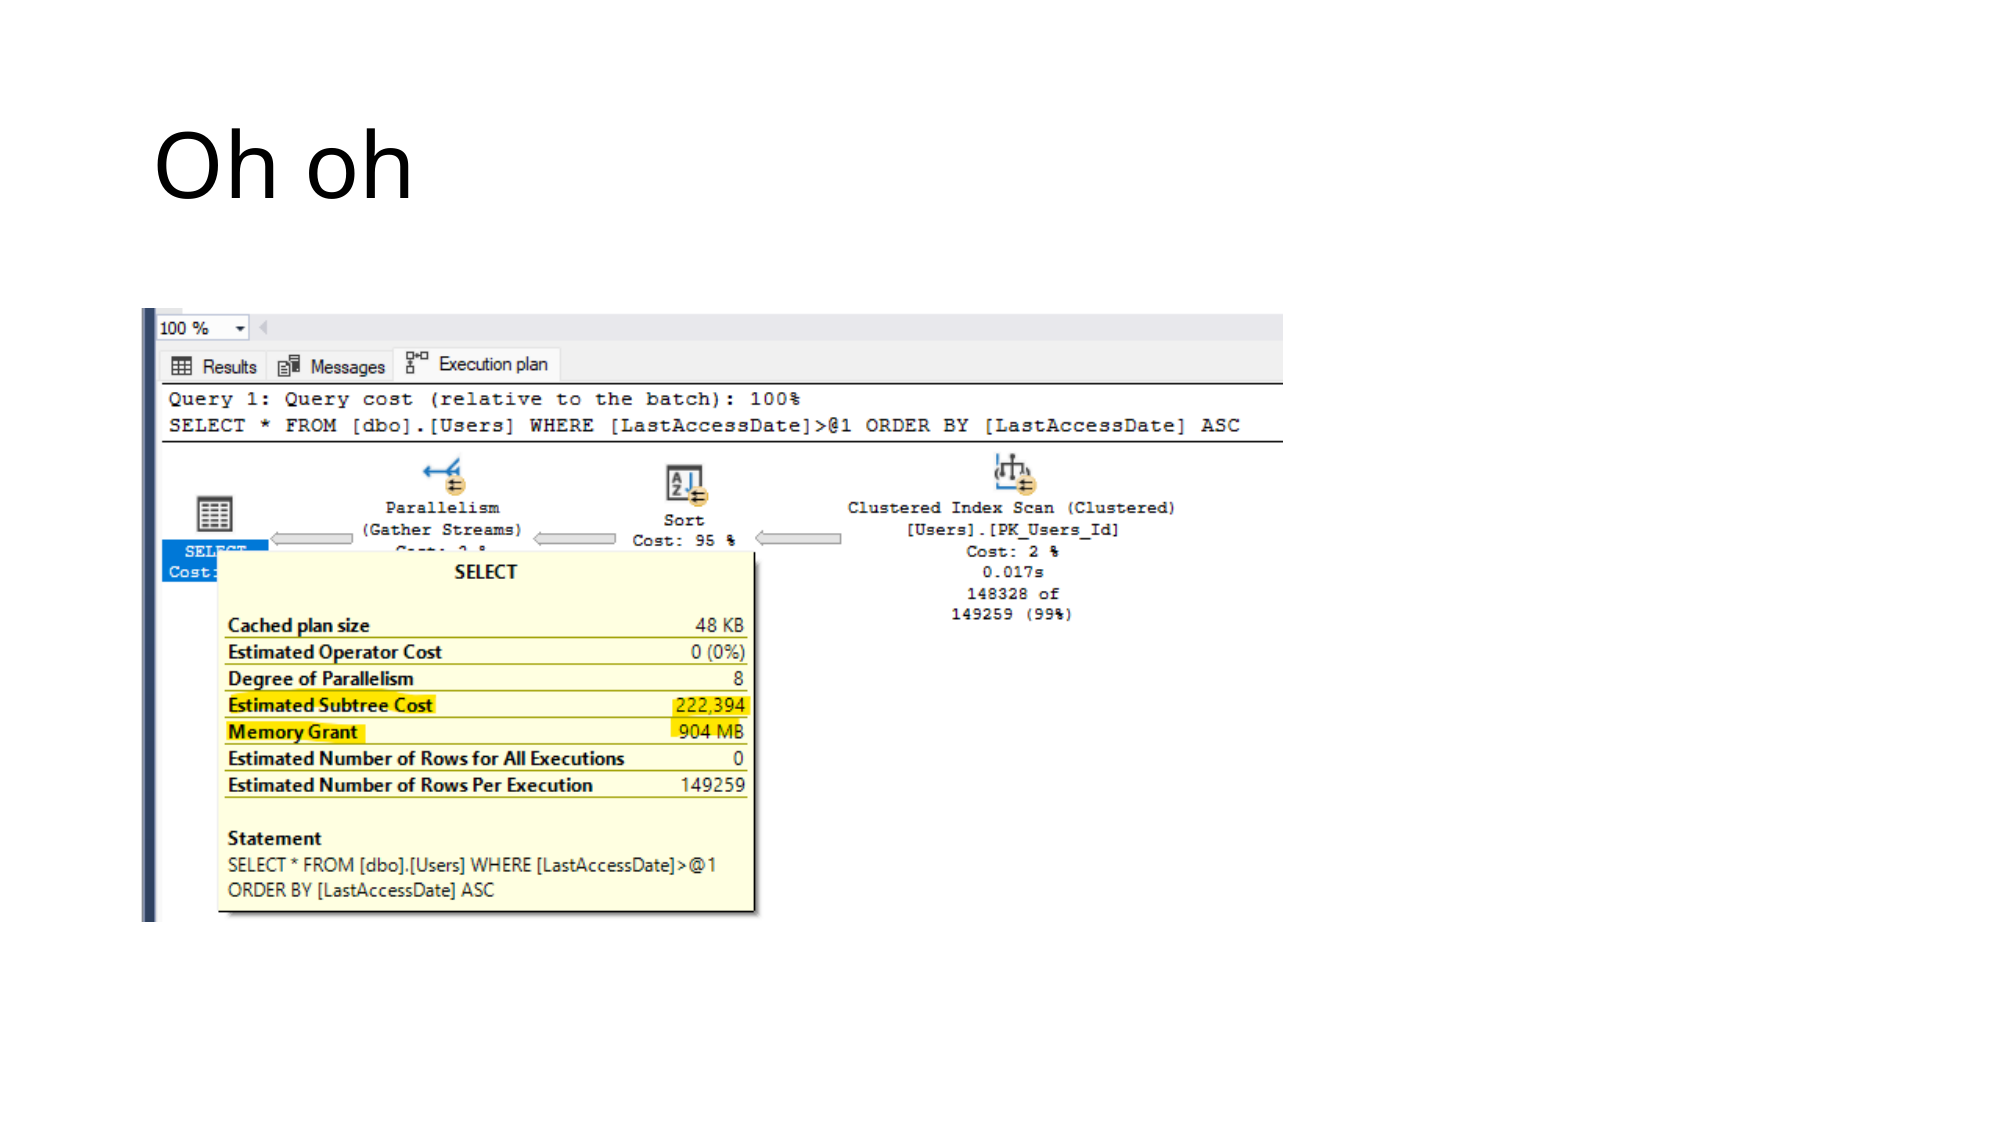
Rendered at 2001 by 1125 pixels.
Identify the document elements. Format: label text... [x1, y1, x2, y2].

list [117, 308, 1283, 922]
title Oh oh [137, 59, 1863, 278]
